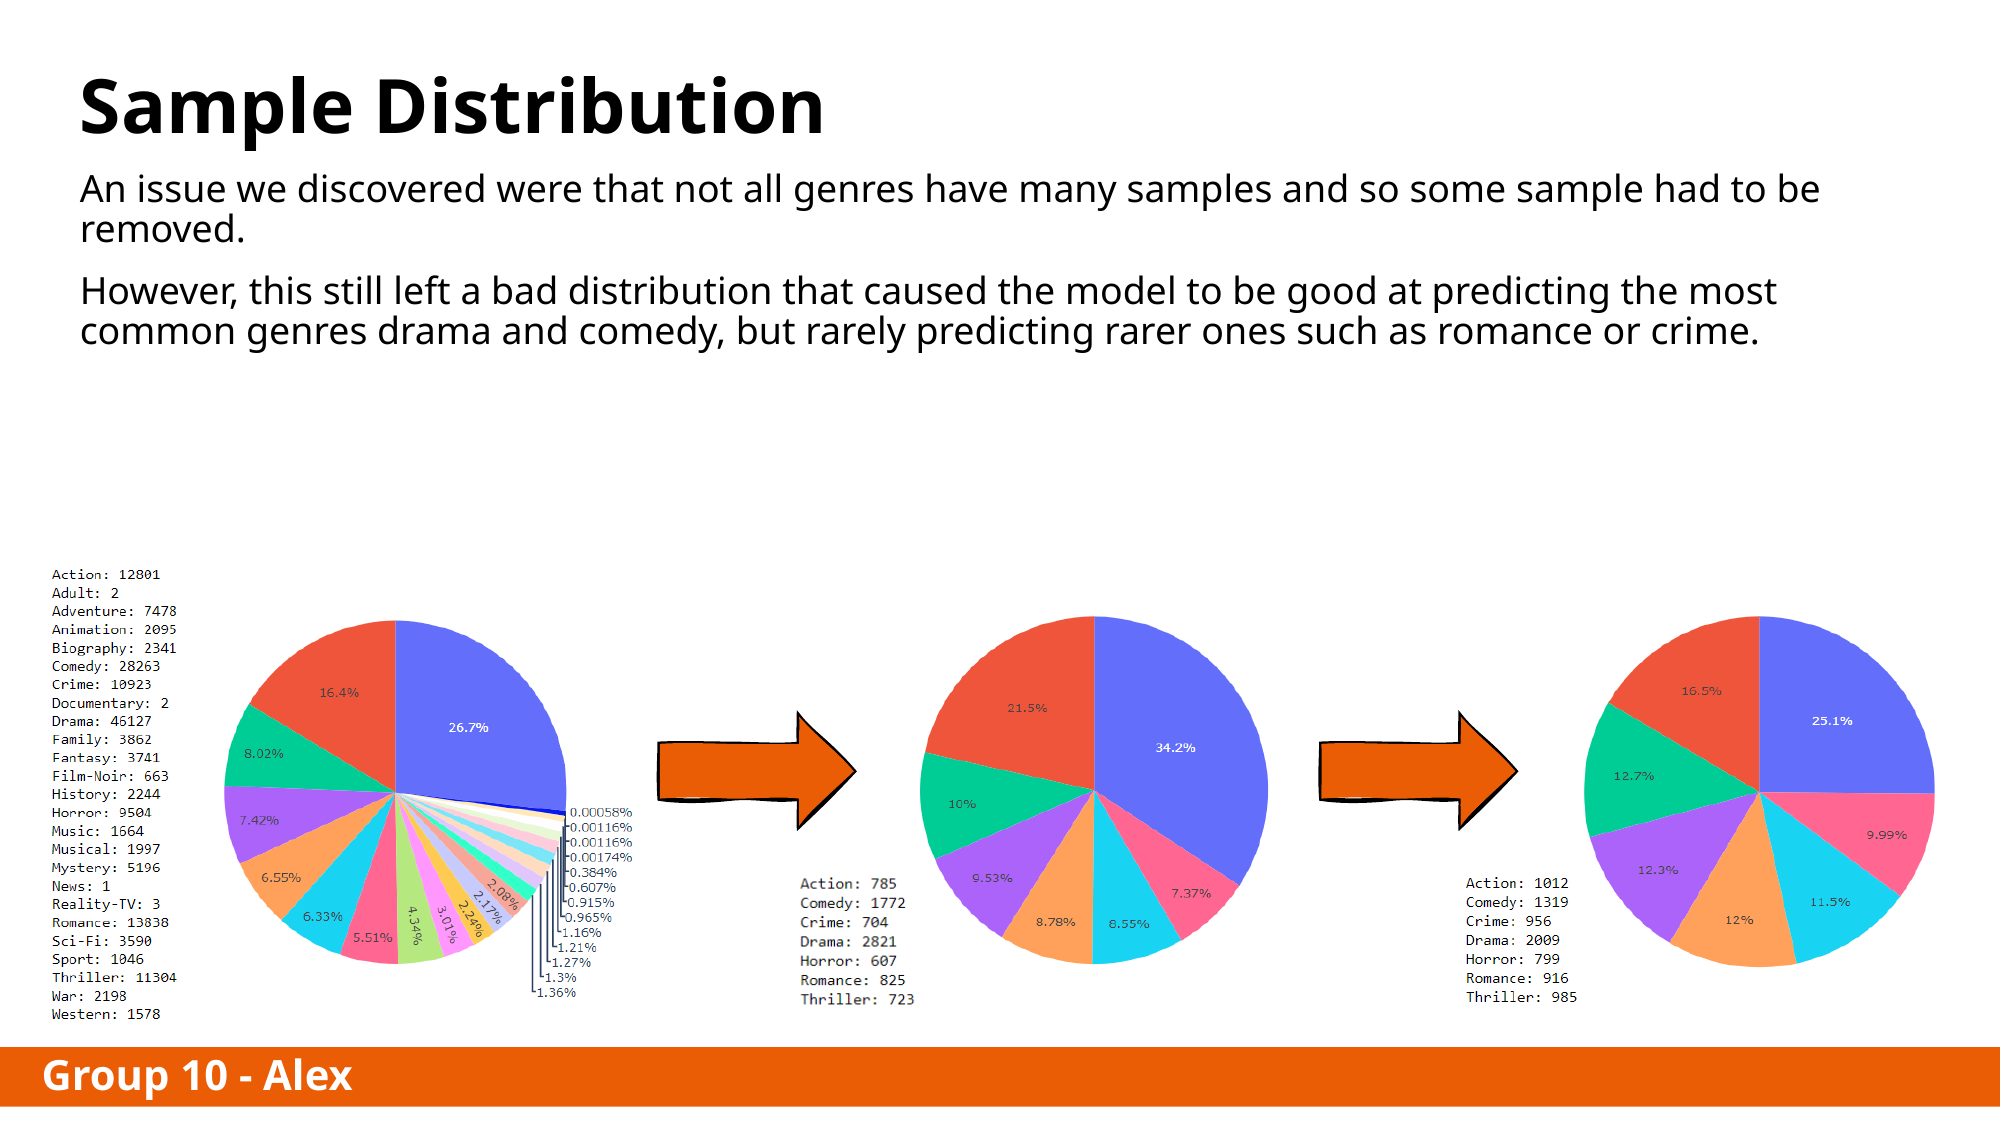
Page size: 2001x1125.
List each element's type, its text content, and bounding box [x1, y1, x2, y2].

text_box [0, 1046, 2000, 1108]
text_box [40, 562, 1945, 1029]
text_box Sample Distribution An issue we discovered were that not all genres have many samples and so some sample had to be removed. However, this still left a bad distribution that caused the model to be good at predicting the most common genres drama and comedy, but rarely predicting rarer ones such as romance or crime. [64, 60, 1929, 562]
text_box Group 10 - Alex [26, 1047, 1438, 1125]
